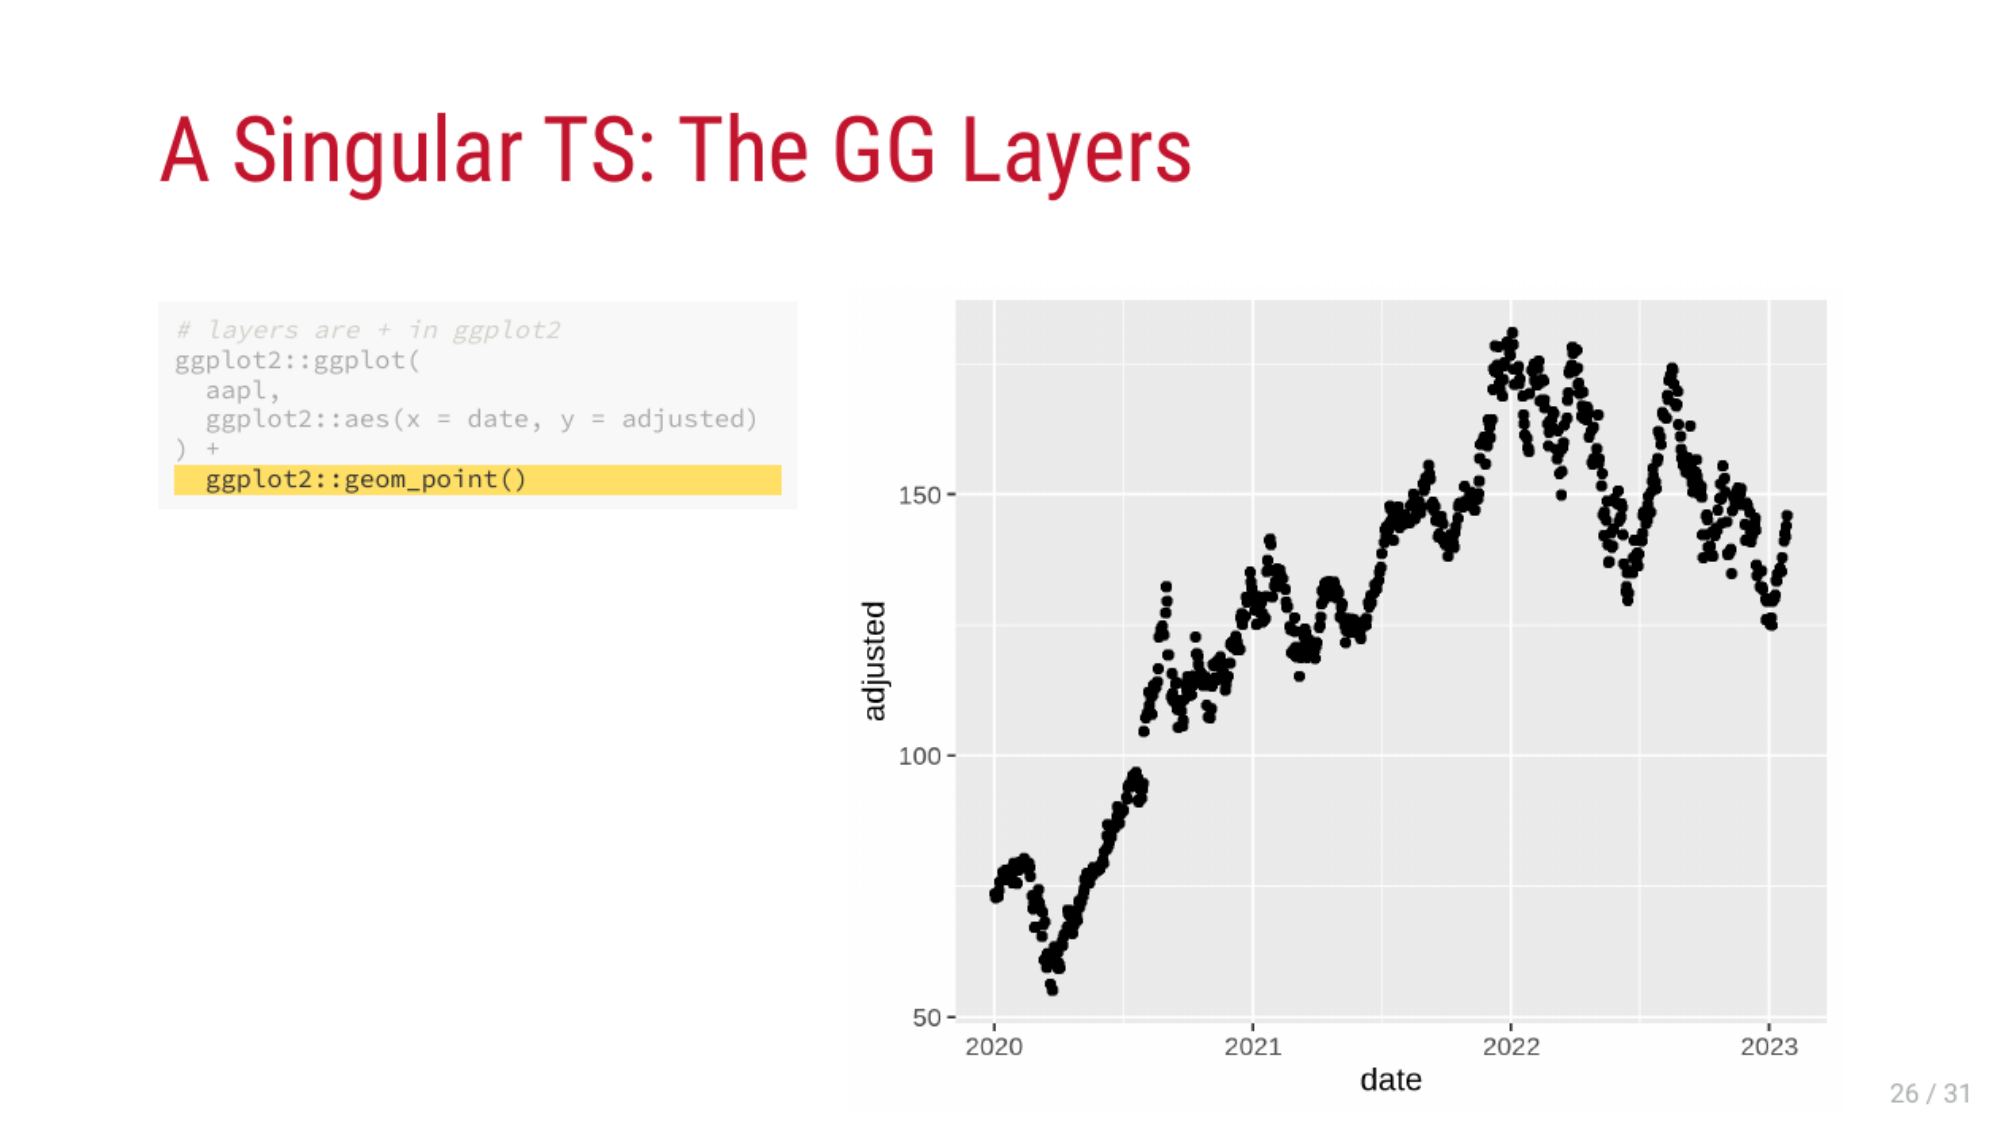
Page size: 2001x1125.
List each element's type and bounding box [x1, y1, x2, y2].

list [0, 0, 2000, 1125]
